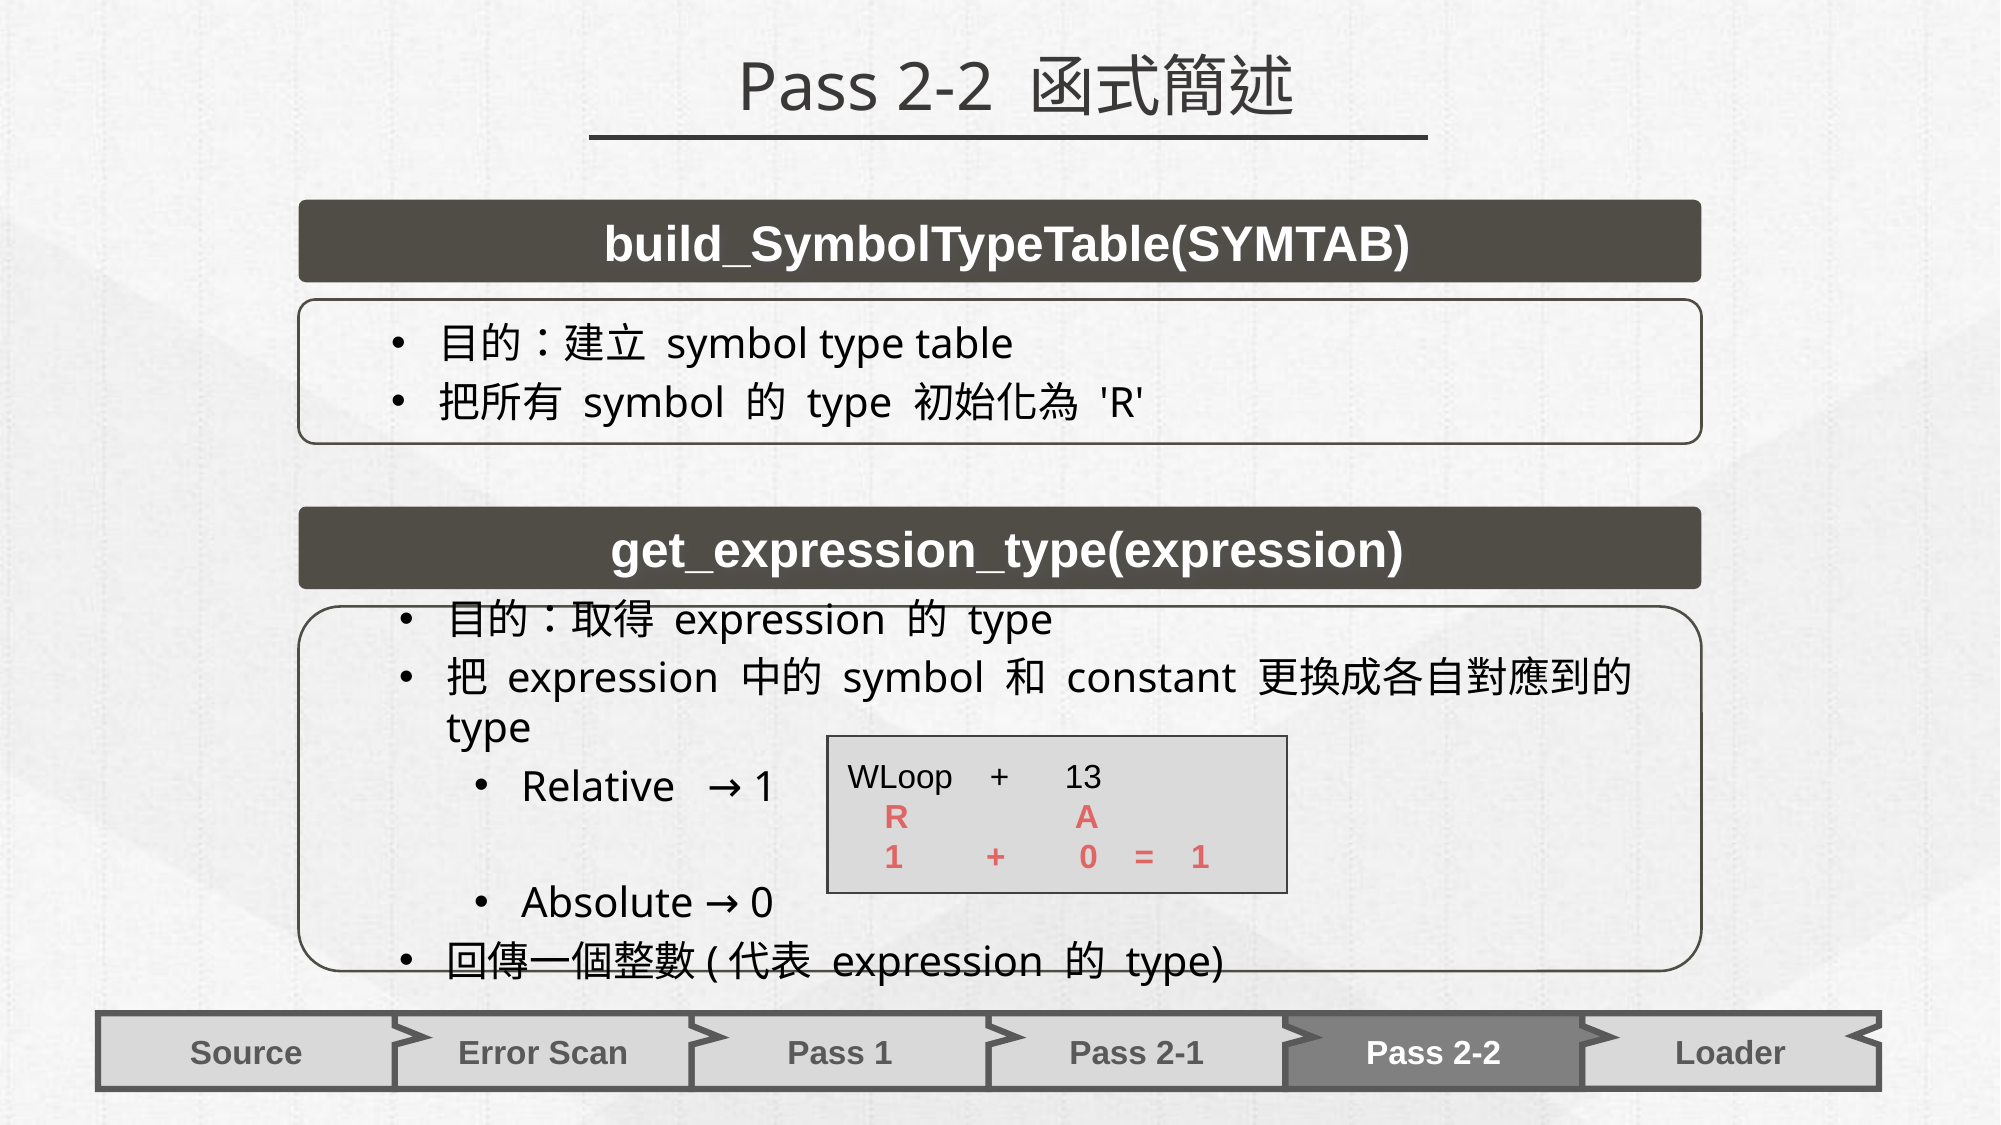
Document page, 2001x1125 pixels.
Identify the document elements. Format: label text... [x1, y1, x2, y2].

text_box 目的：取得 expression 的 type 把 expression 中的 symbol 和 constant 更換成各自對應到的 type Relative → 1 Absolute → 0 回傳一個整數(代表 expression 的 type) [298, 606, 1702, 972]
picture [0, 0, 2000, 1125]
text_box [827, 735, 1333, 893]
text_box Pass 2-2 [1287, 1012, 1614, 1090]
slide_number 47 [1412, 1042, 1863, 1103]
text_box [298, 199, 1702, 283]
text_box Pass 2-1 [990, 1012, 1317, 1090]
text_box Source [96, 1012, 427, 1090]
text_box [561, 36, 1472, 138]
text_box 目的：建立 symbol type table 把所有 symbol 的 type 初始化為 'R' [298, 299, 1702, 444]
text_box Error Scan [396, 1012, 724, 1090]
text_box Pass 1 [693, 1012, 1020, 1090]
text_box Loader [1584, 1012, 1880, 1090]
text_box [298, 506, 1702, 590]
